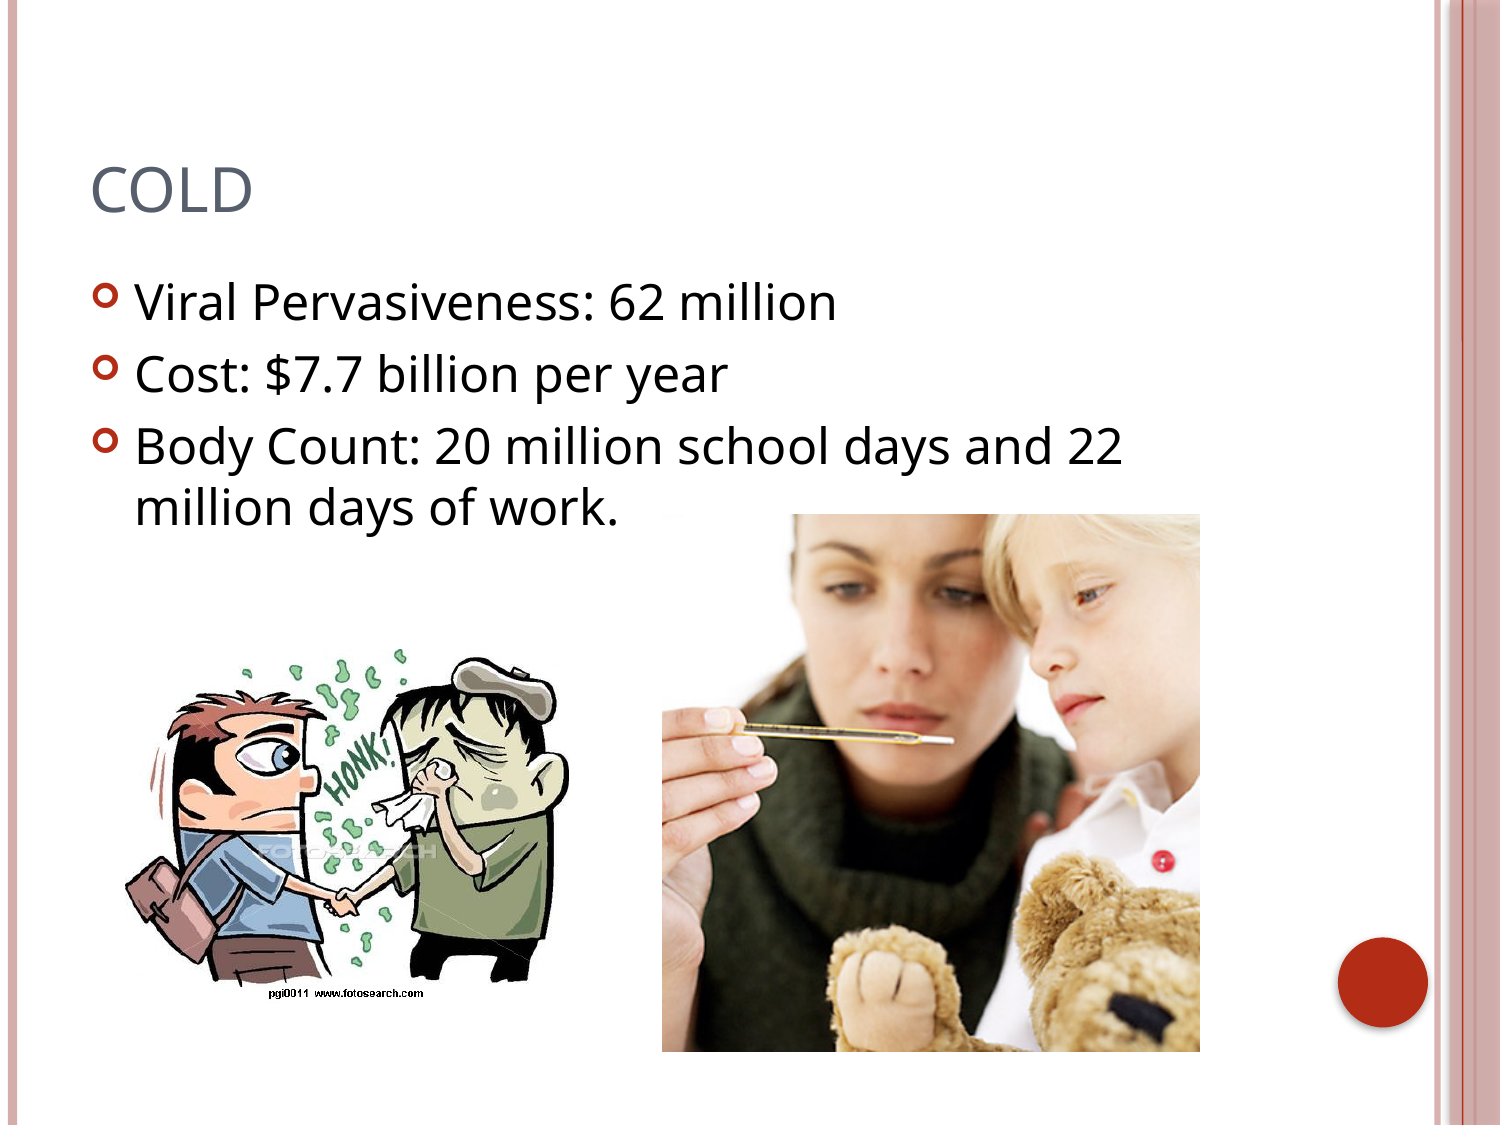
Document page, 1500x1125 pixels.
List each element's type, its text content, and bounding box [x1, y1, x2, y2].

picture [661, 513, 1201, 1053]
list Viral Pervasiveness: 62 million Cost: $7.7 billion per year Body Count: 20 million school days and 22 million days of work. [75, 262, 1300, 1062]
title Cold [75, 45, 1300, 233]
picture [124, 649, 570, 1005]
